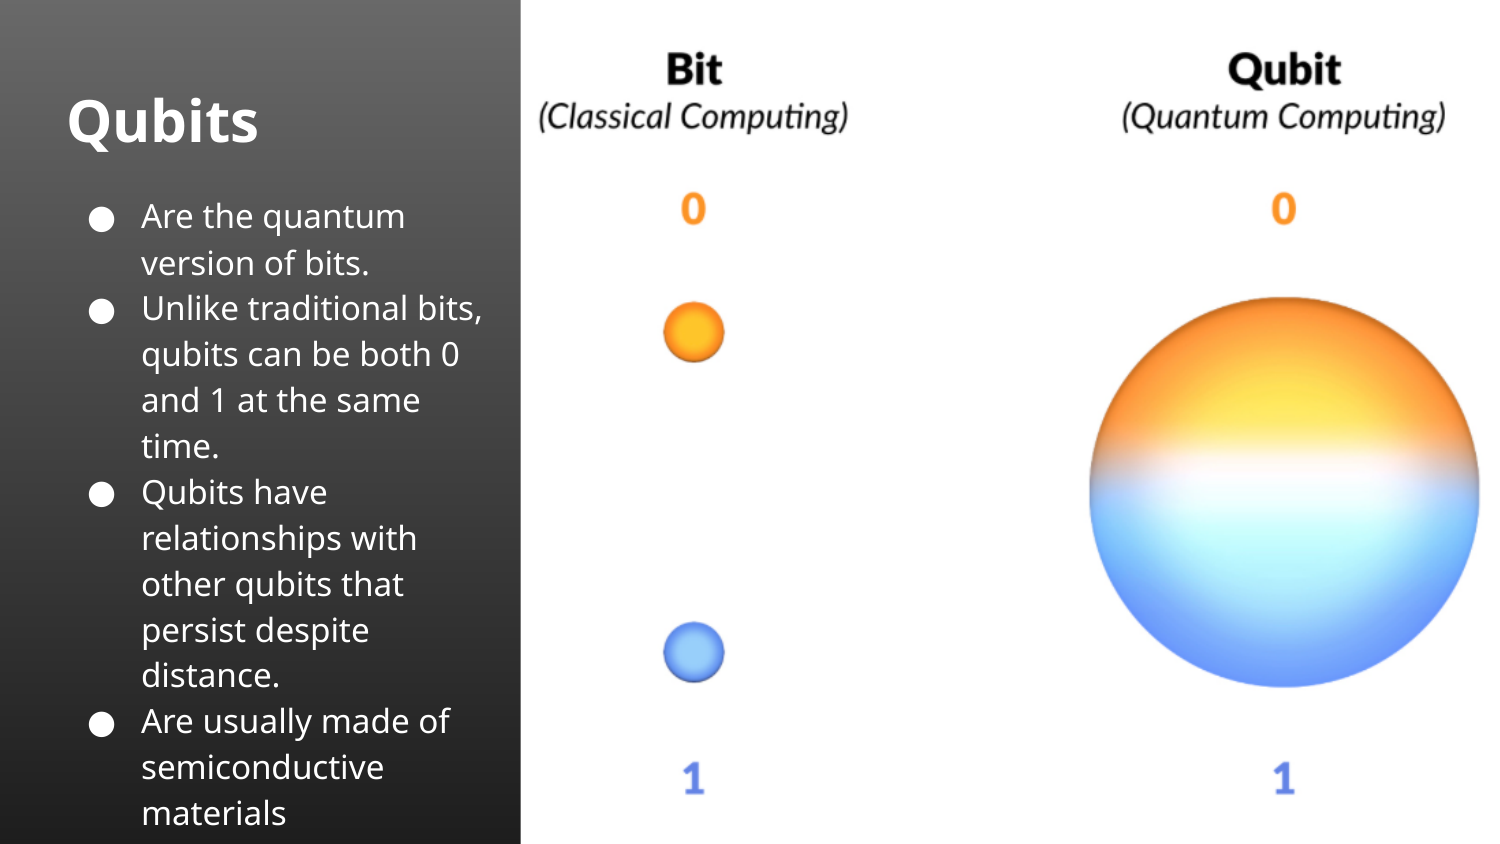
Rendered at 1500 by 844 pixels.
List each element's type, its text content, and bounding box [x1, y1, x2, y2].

list Are the quantum version of bits. Unlike traditional bits, qubits can be both 0 and 1 at the same time. Qubits have relationships with other qubits that persist despite distance. Are usually made of semiconductive materials [51, 174, 504, 558]
picture [520, 0, 1500, 844]
title Qubits [51, 10, 515, 175]
